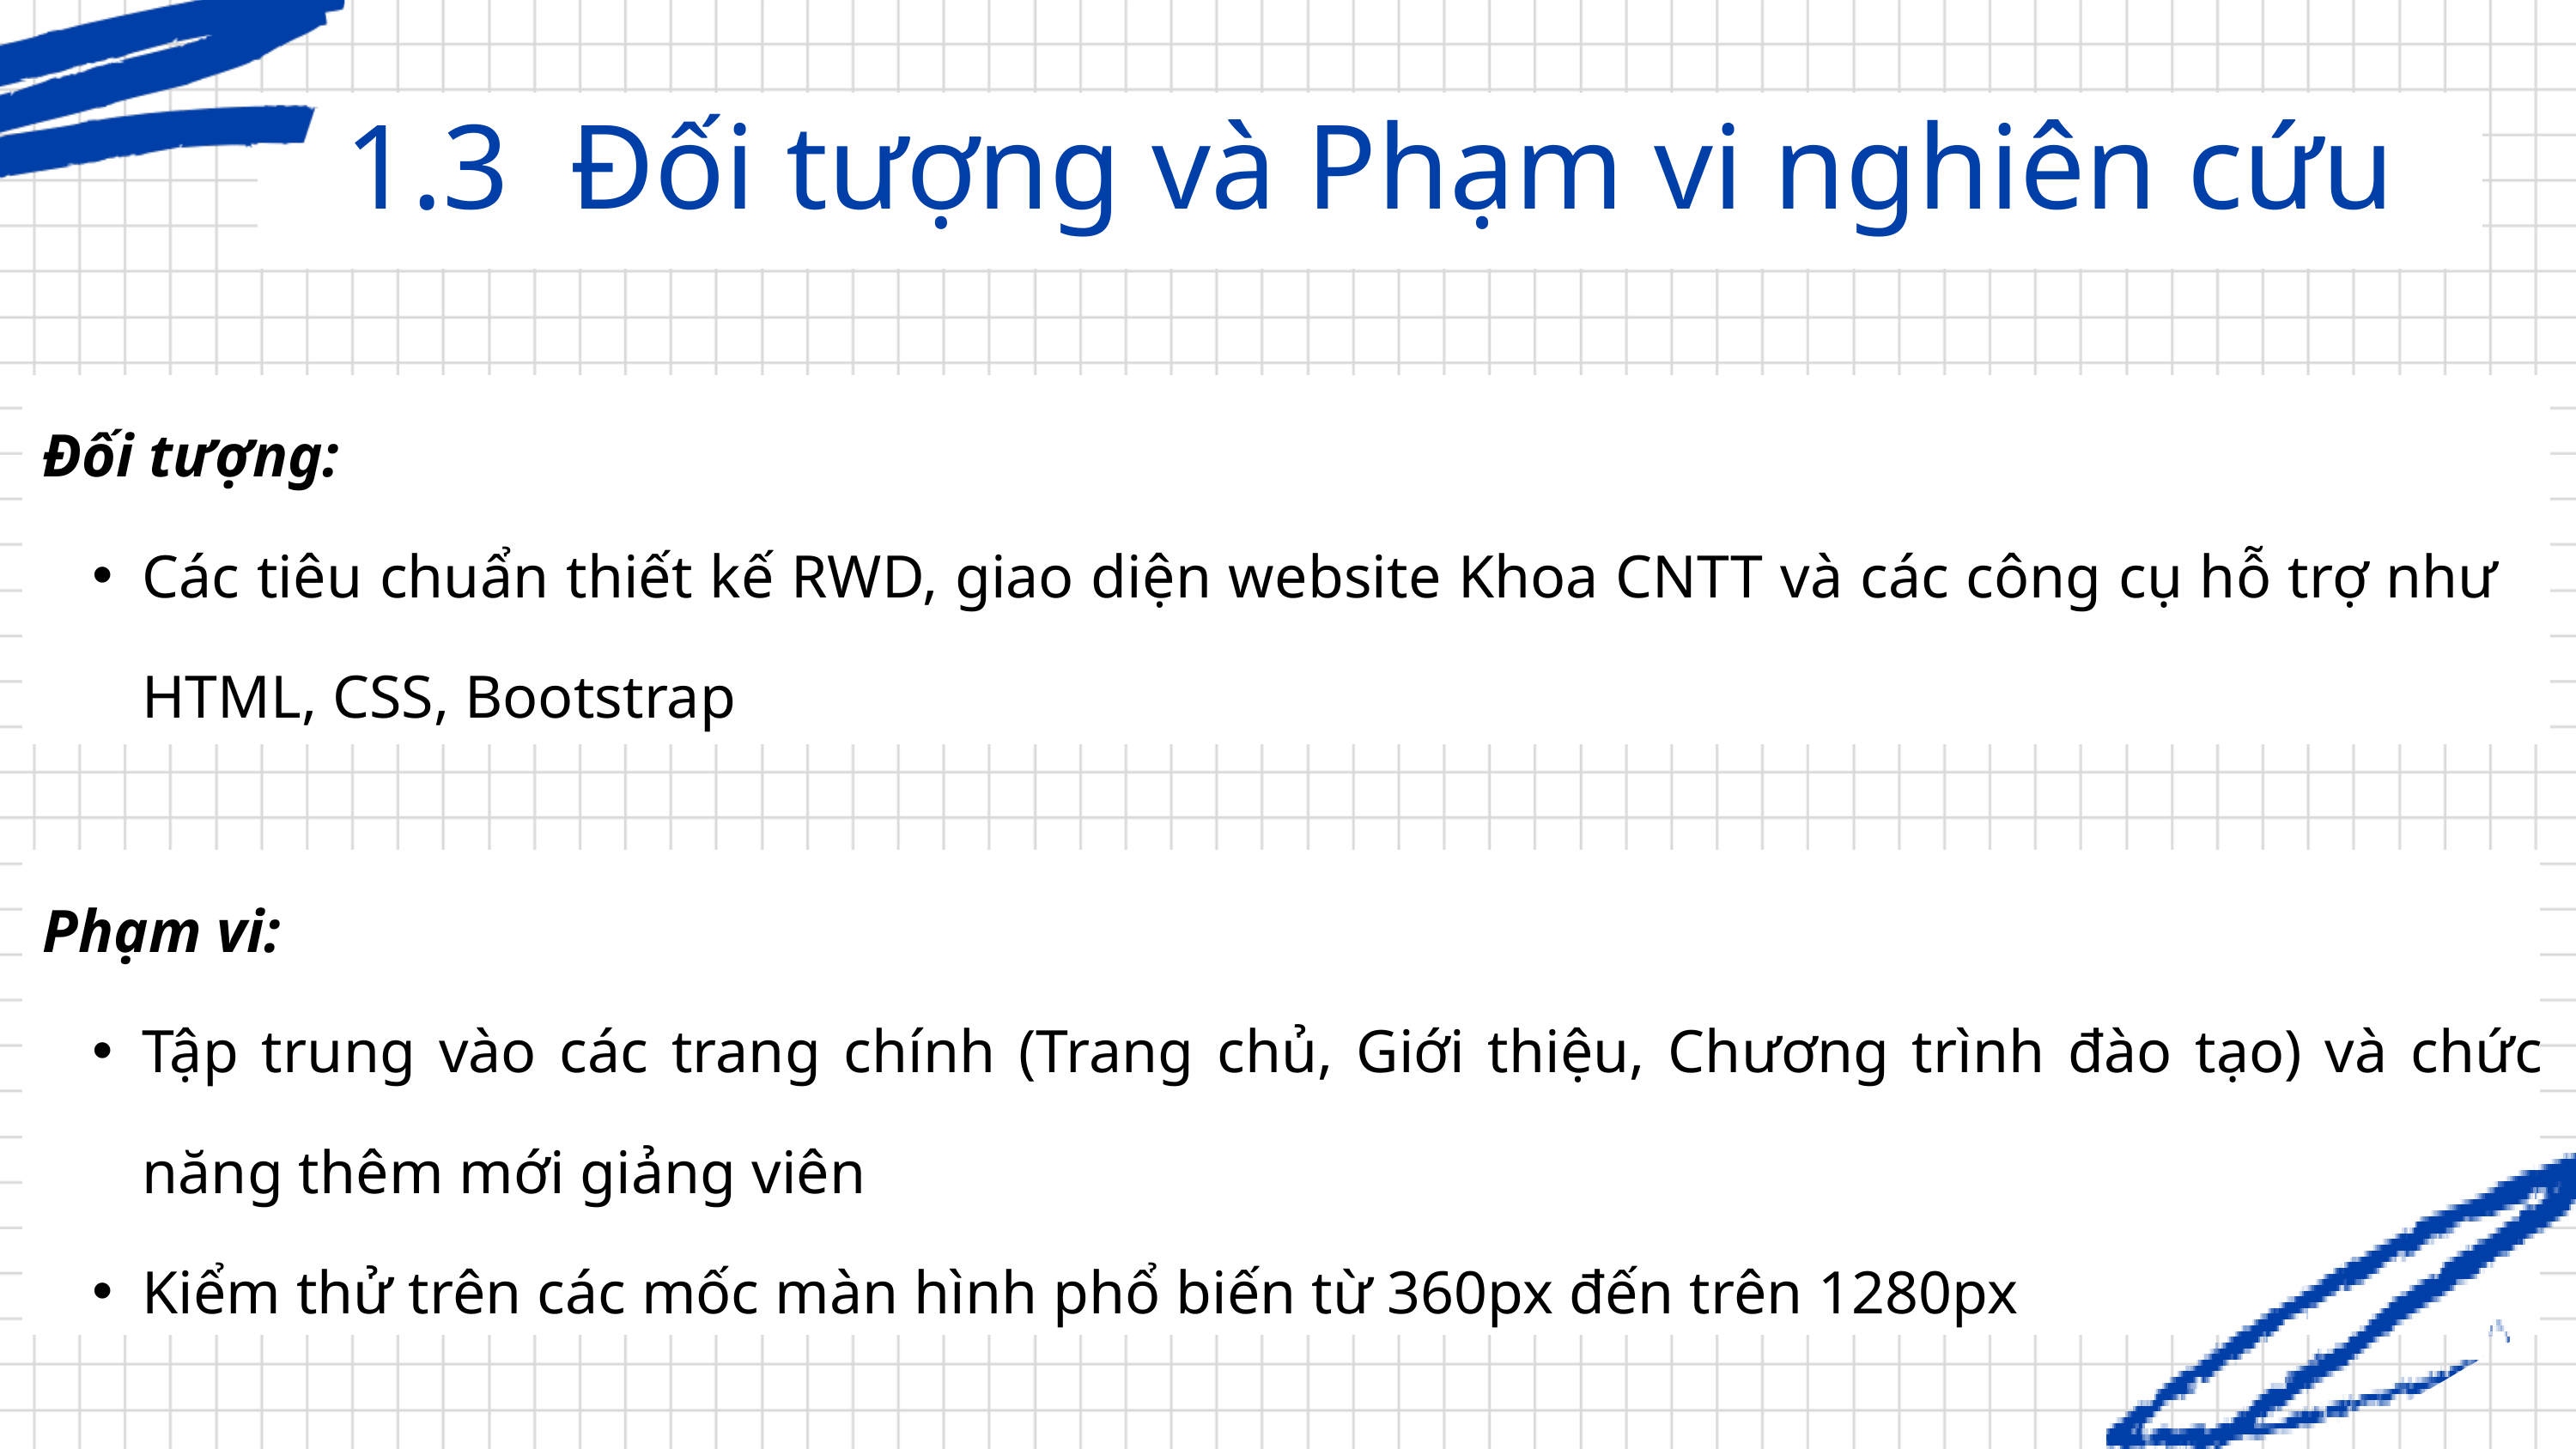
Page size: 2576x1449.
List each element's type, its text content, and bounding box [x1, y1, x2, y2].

text_box [2030, 1344, 2506, 1449]
text_box Đối tượng: Các tiêu chuẩn thiết kế RWD, giao diện website Khoa CNTT và các công cụ hỗ trợ như HTML, CSS, Bootstrap [42, 367, 2500, 374]
text_box Phạm vi: Tập trung vào các trang chính (Trang chủ, Giới thiệu, Chương trình đào tạo) và chức năng thêm mới giảng viên Kiểm thử trên các mốc màn hình phổ biến từ 360px đến trên 1280px [42, 843, 2545, 852]
text_box [0, 0, 2576, 1449]
text_box [2547, 1125, 2576, 1320]
text_box [0, 0, 352, 192]
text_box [21, 374, 2551, 745]
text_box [257, 92, 2483, 270]
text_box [21, 849, 2541, 1336]
